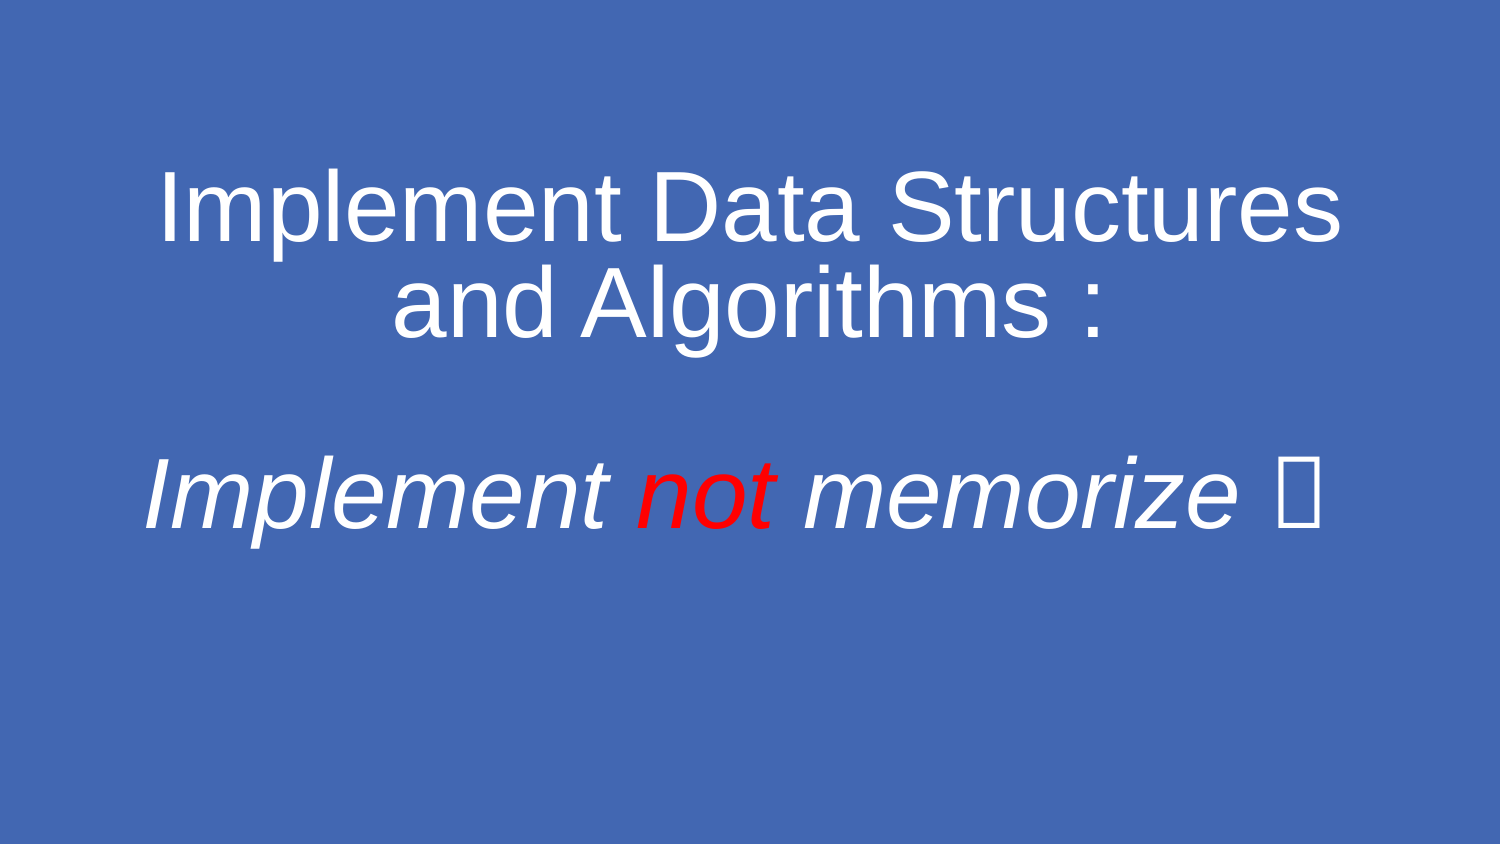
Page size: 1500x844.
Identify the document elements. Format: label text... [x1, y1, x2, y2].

list Implement Data Structures and Algorithms : Implement not memorize  [62, 469, 1438, 729]
text_box [62, 374, 1438, 469]
list Implement Data Structures and Algorithms : Implement not memorize  [62, 164, 1438, 374]
